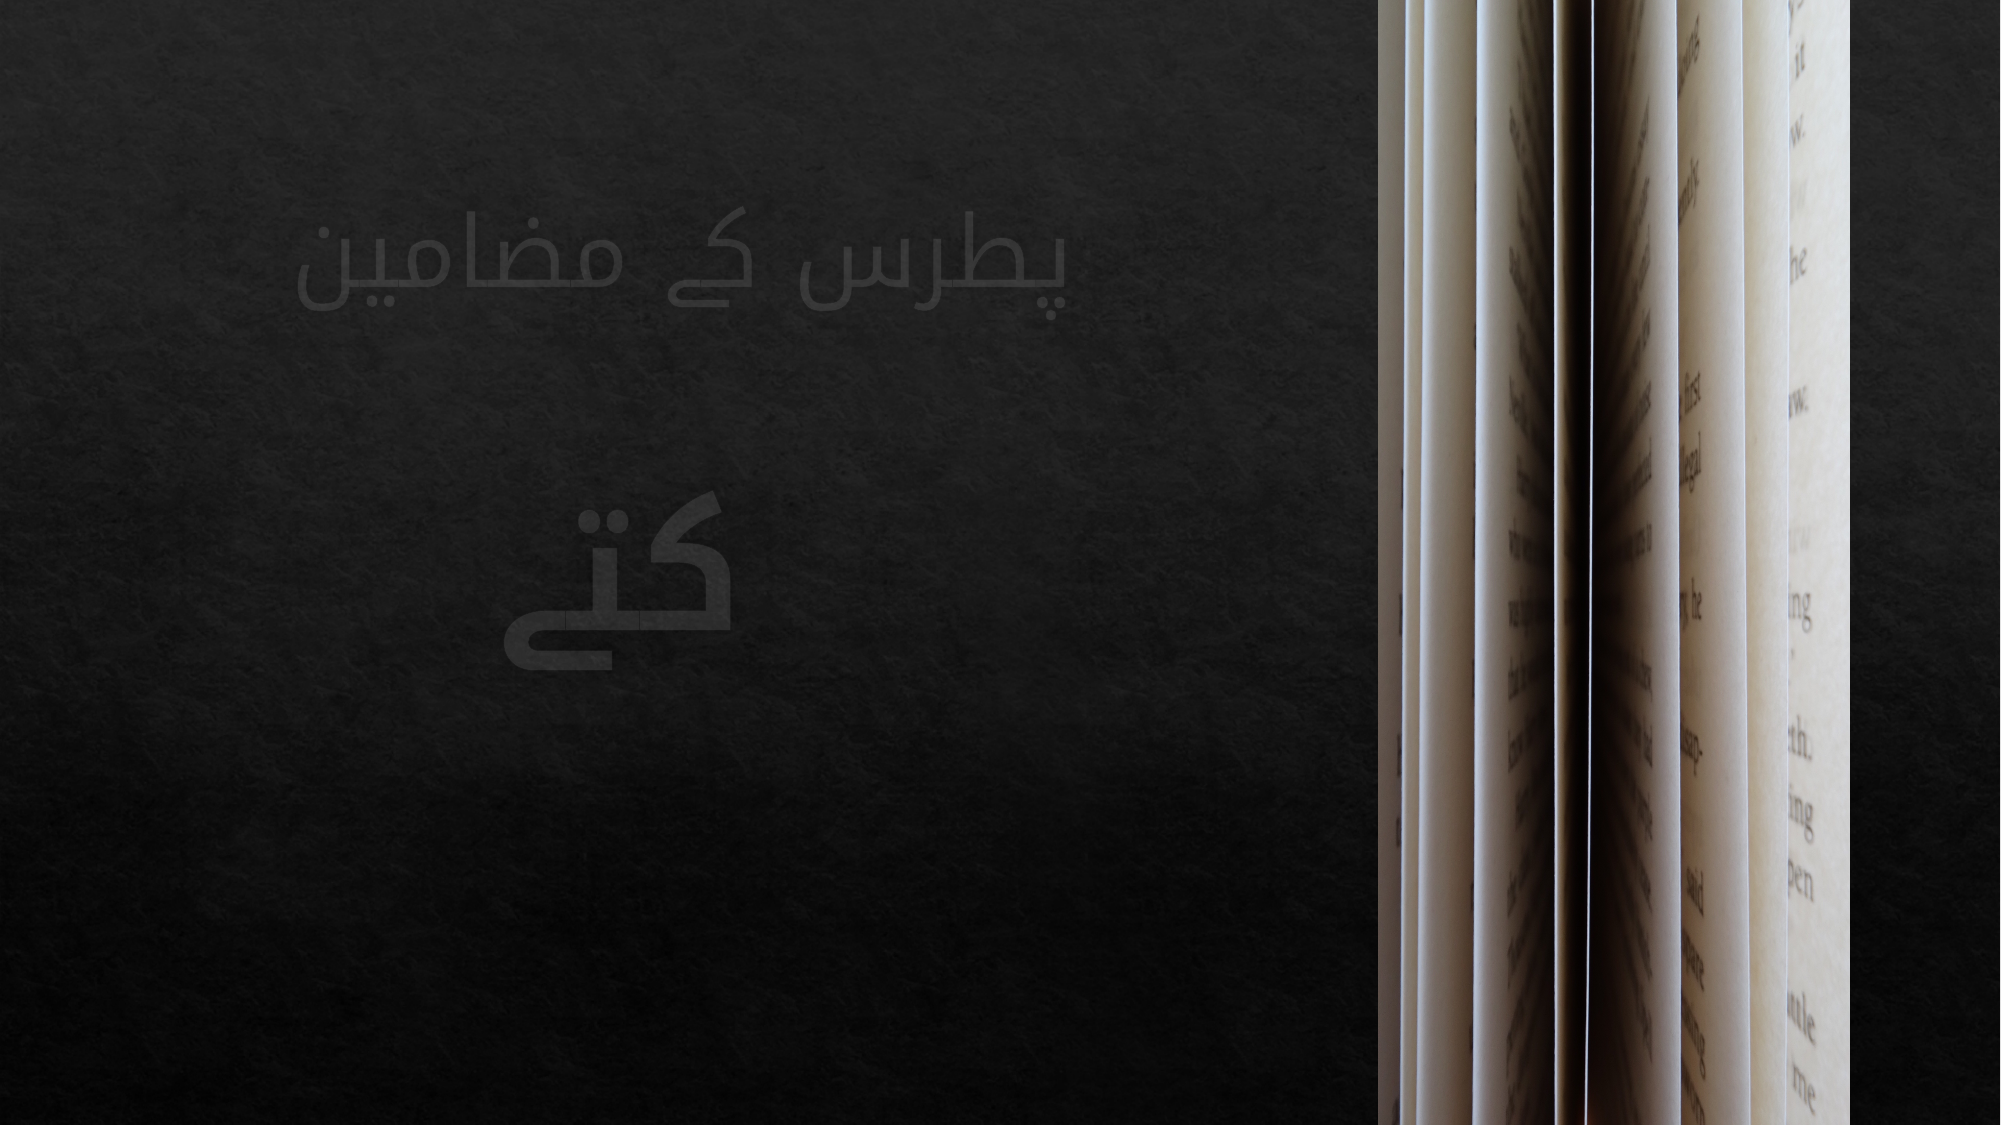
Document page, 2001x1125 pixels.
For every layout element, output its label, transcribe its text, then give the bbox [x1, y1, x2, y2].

picture [1377, 0, 1851, 1125]
list کتے [53, 456, 825, 1066]
title پطرس کے مضامین [150, 146, 1216, 363]
